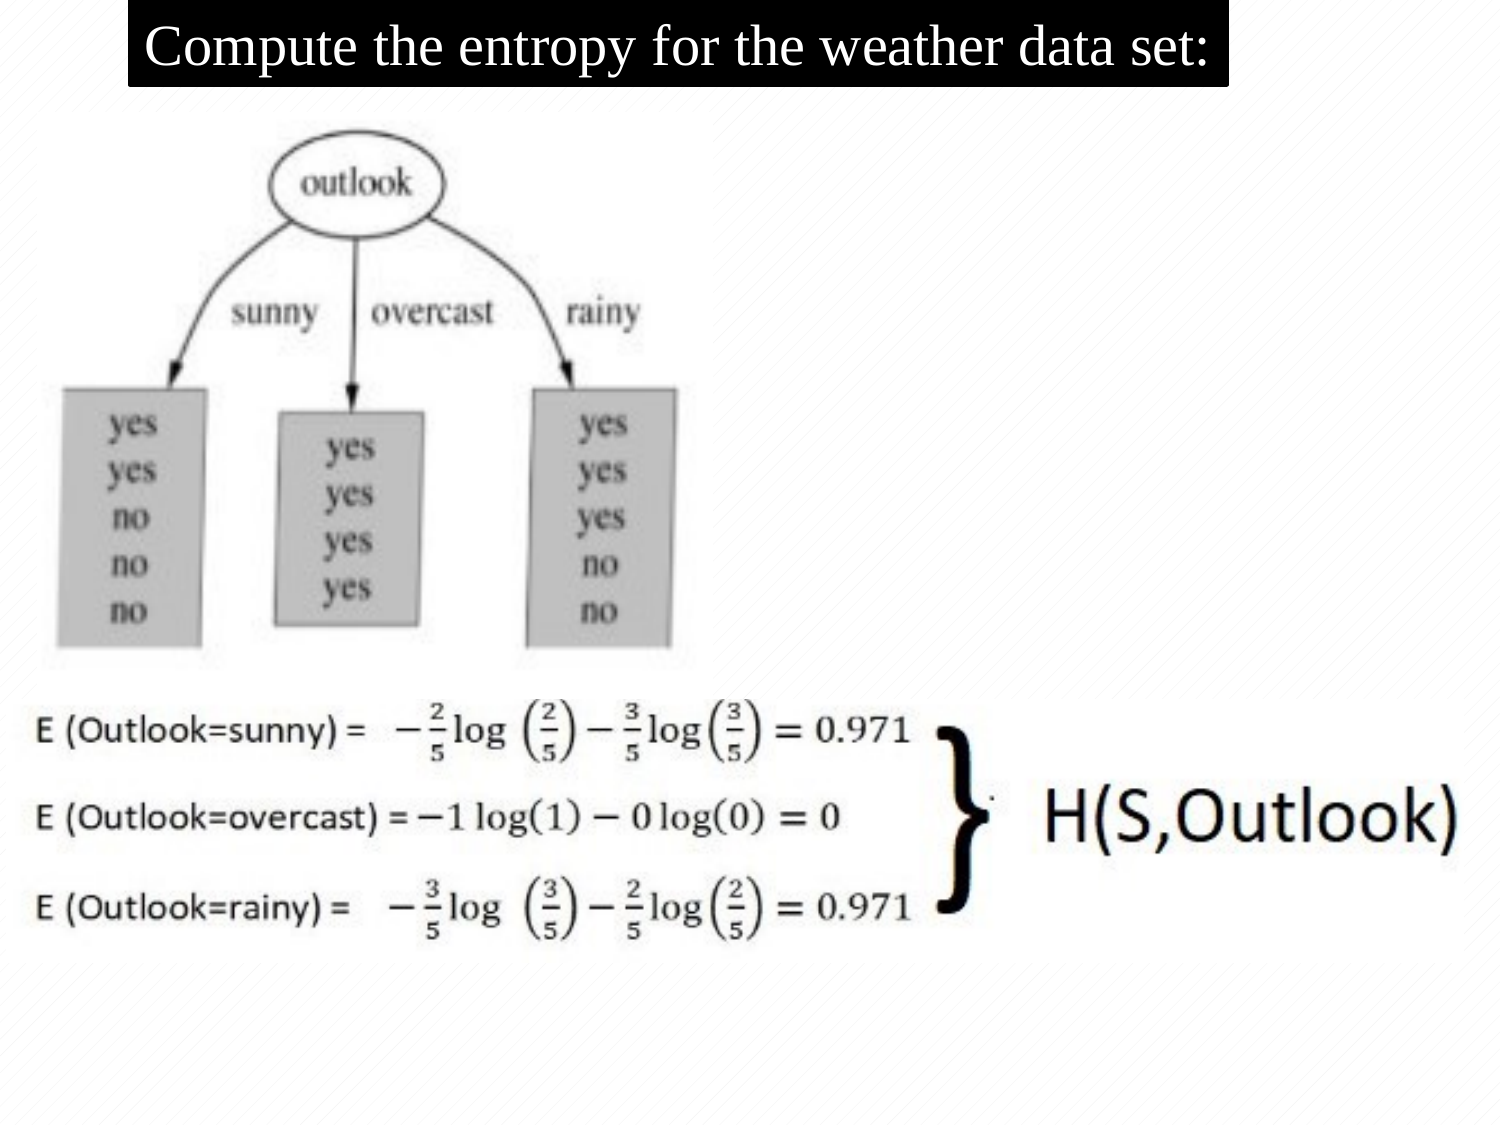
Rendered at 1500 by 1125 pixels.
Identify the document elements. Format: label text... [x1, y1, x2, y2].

text_box Compute the entropy for the weather data set: [128, 0, 1229, 87]
picture [6, 112, 1464, 963]
